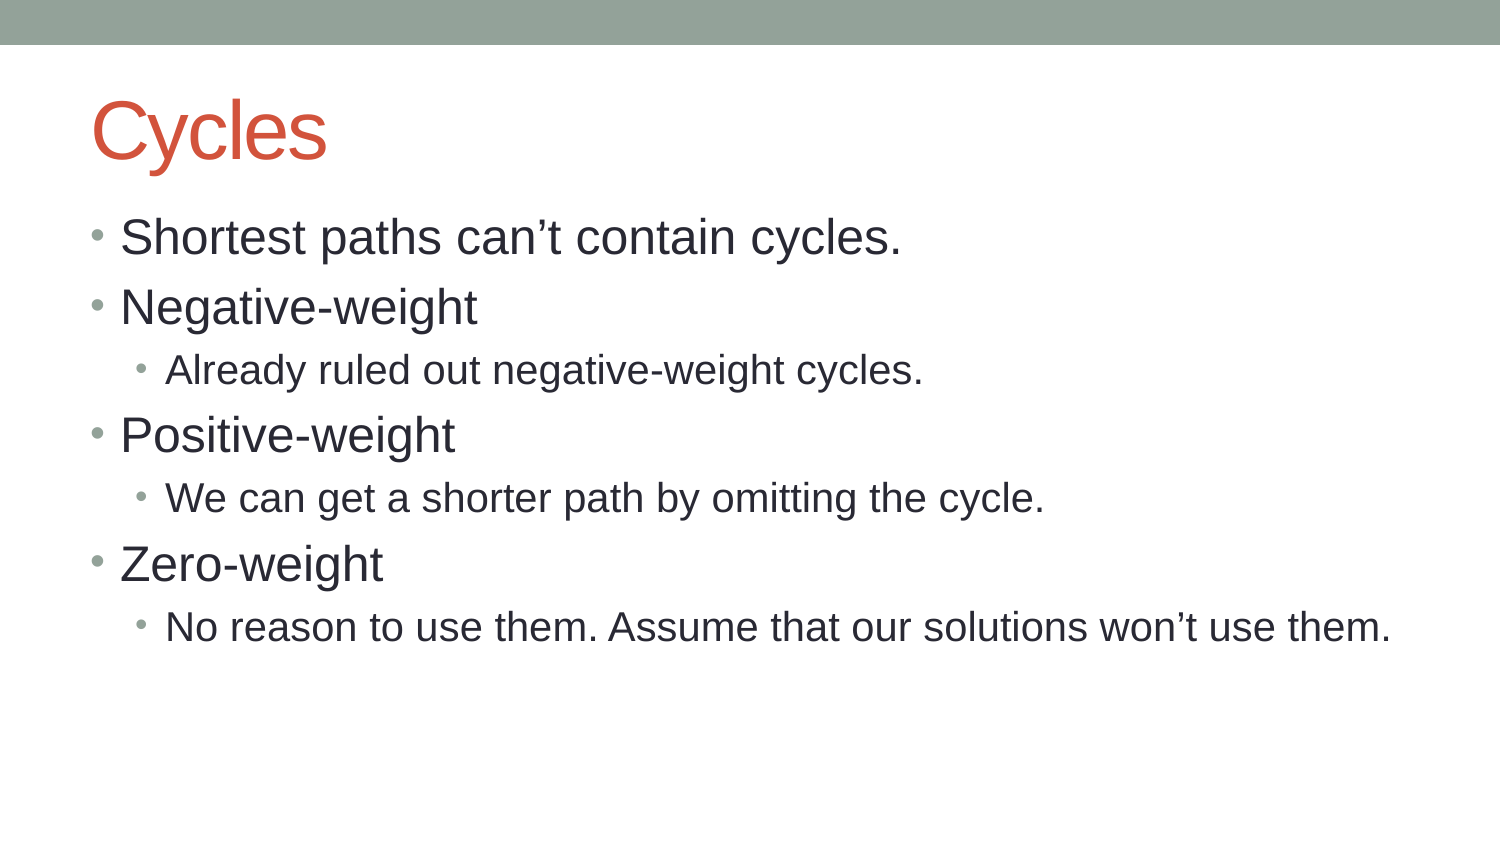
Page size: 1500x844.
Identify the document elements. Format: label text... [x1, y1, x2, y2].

list Shortest paths can’t contain cycles. Negative-weight Already ruled out negative-weight cycles. Positive-weight We can get a shorter path by omitting the cycle. Zero-weight No reason to use them. Assume that our solutions won’t use them. [75, 196, 1425, 797]
title Cycles [75, 65, 1425, 188]
